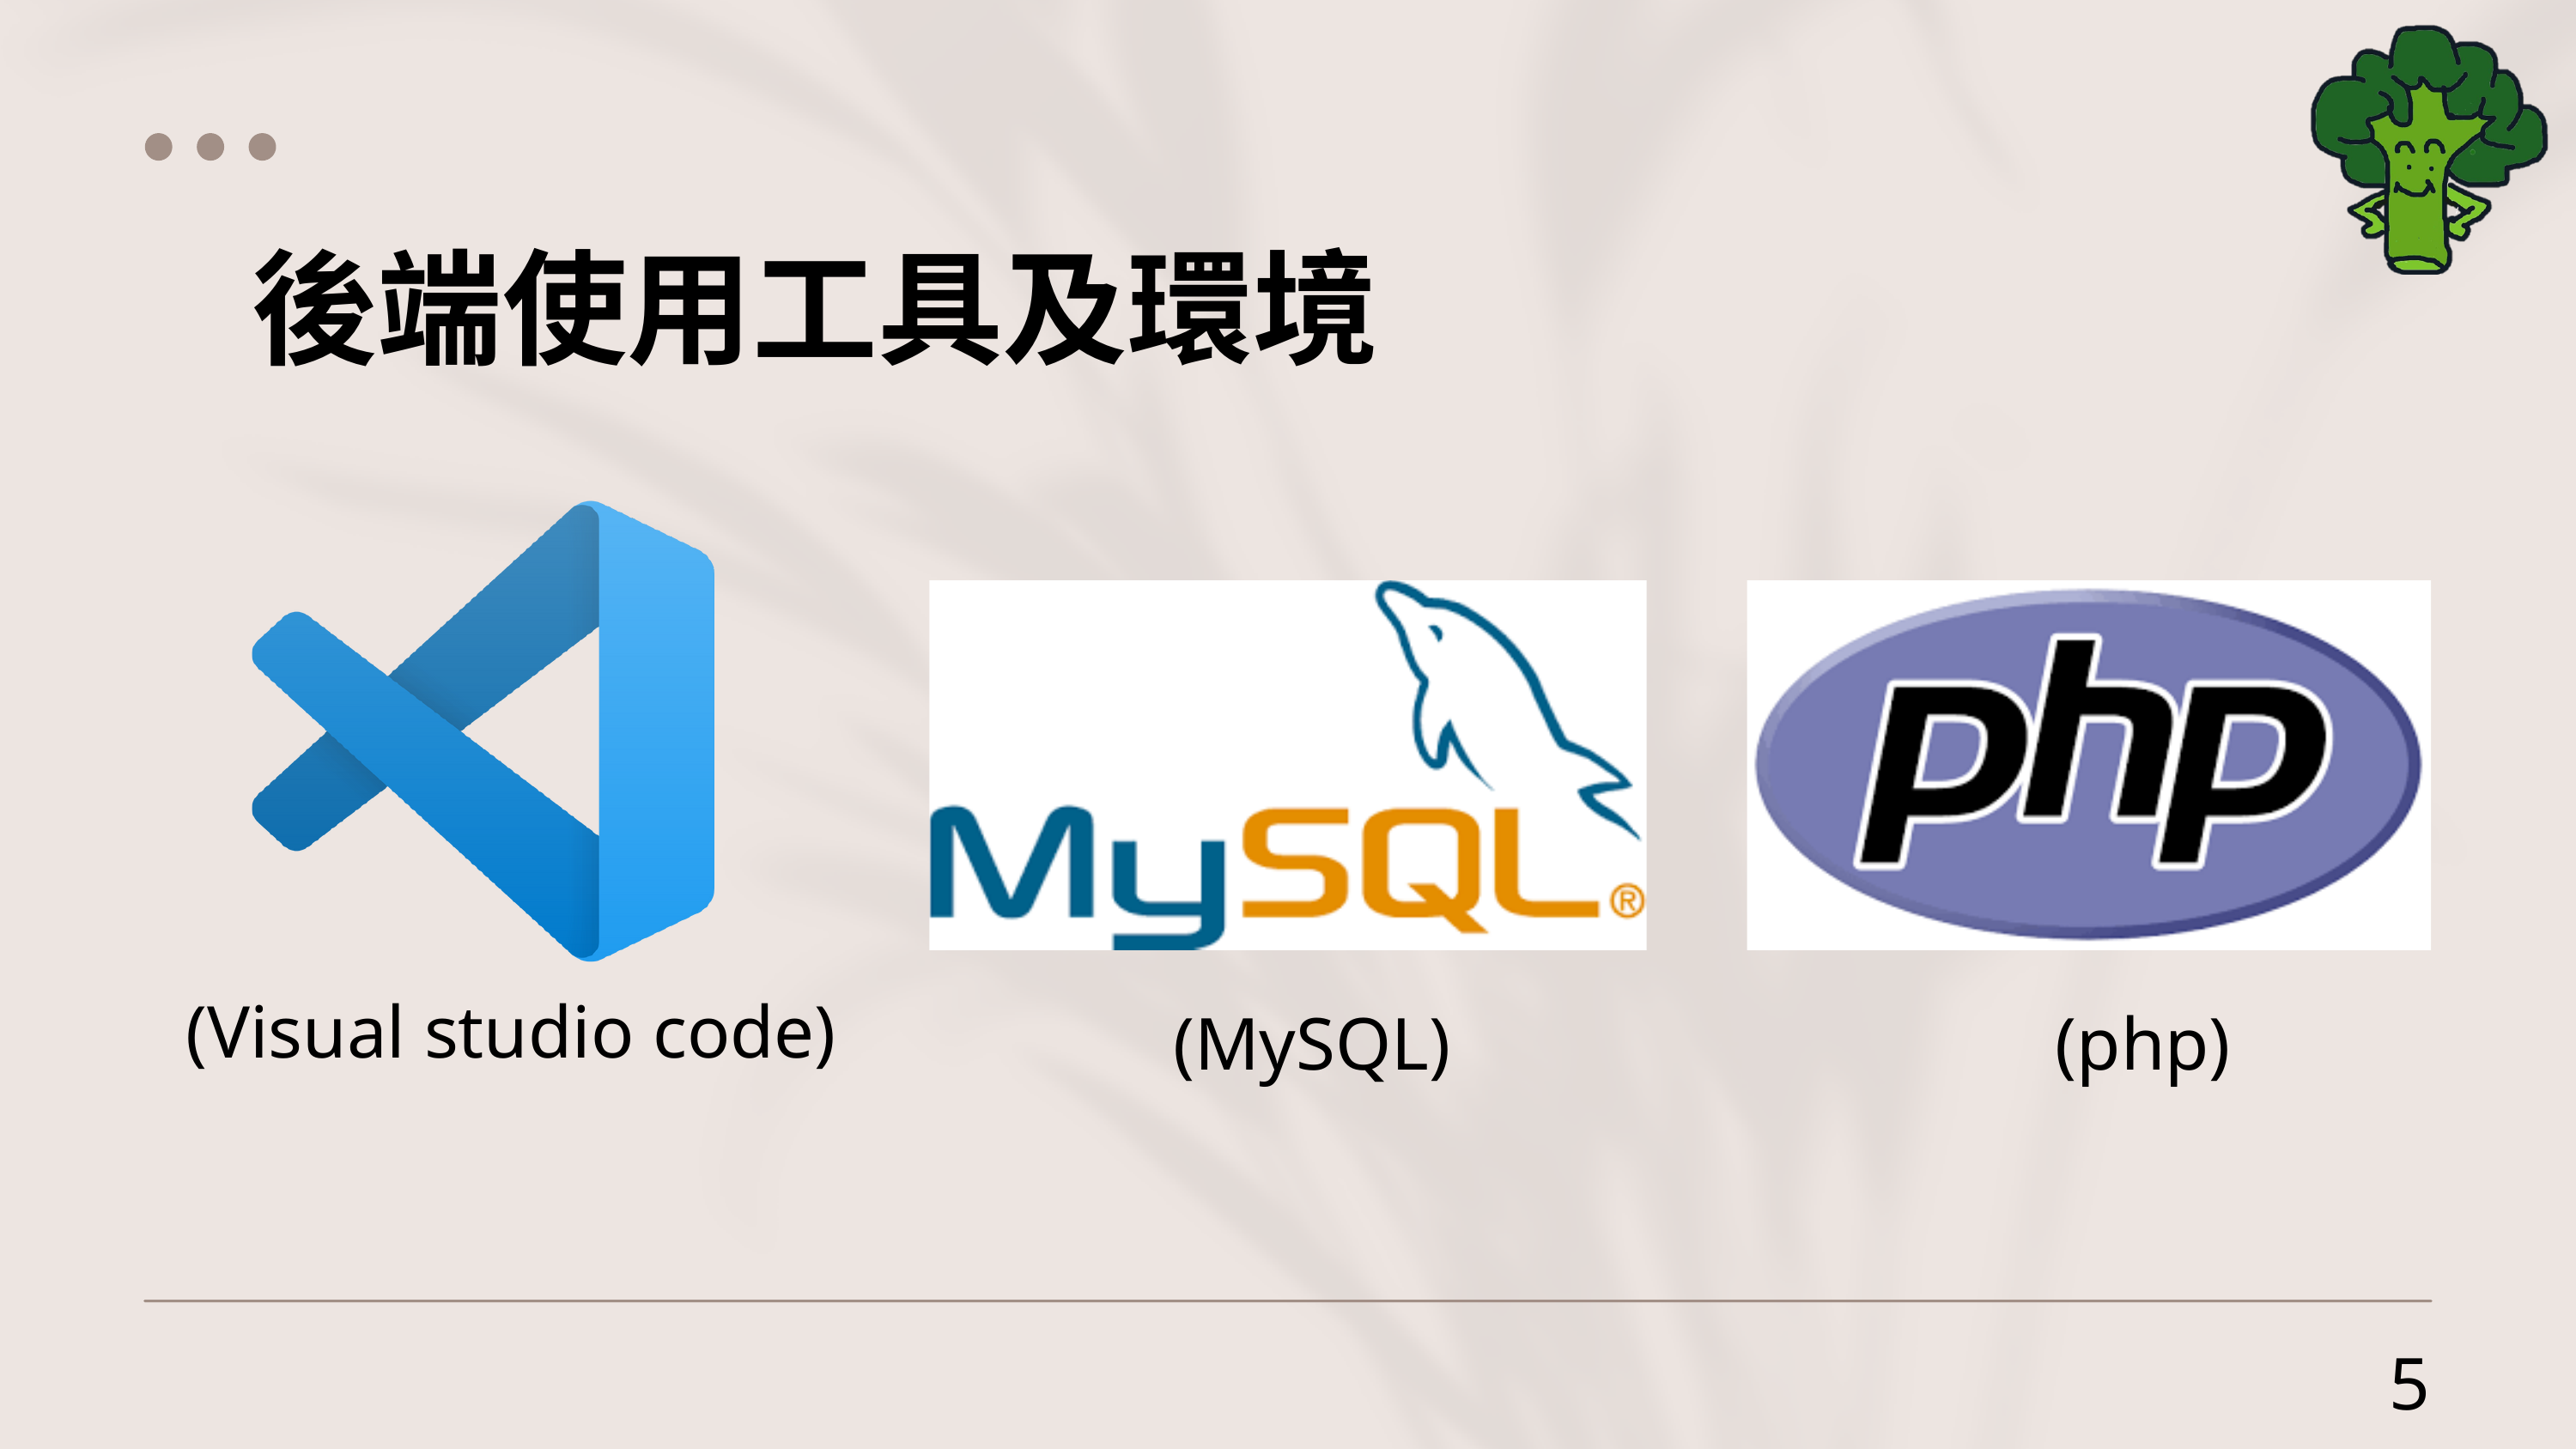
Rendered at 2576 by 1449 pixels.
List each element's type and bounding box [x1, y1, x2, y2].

text_box [144, 132, 276, 161]
picture [0, 0, 2576, 1449]
